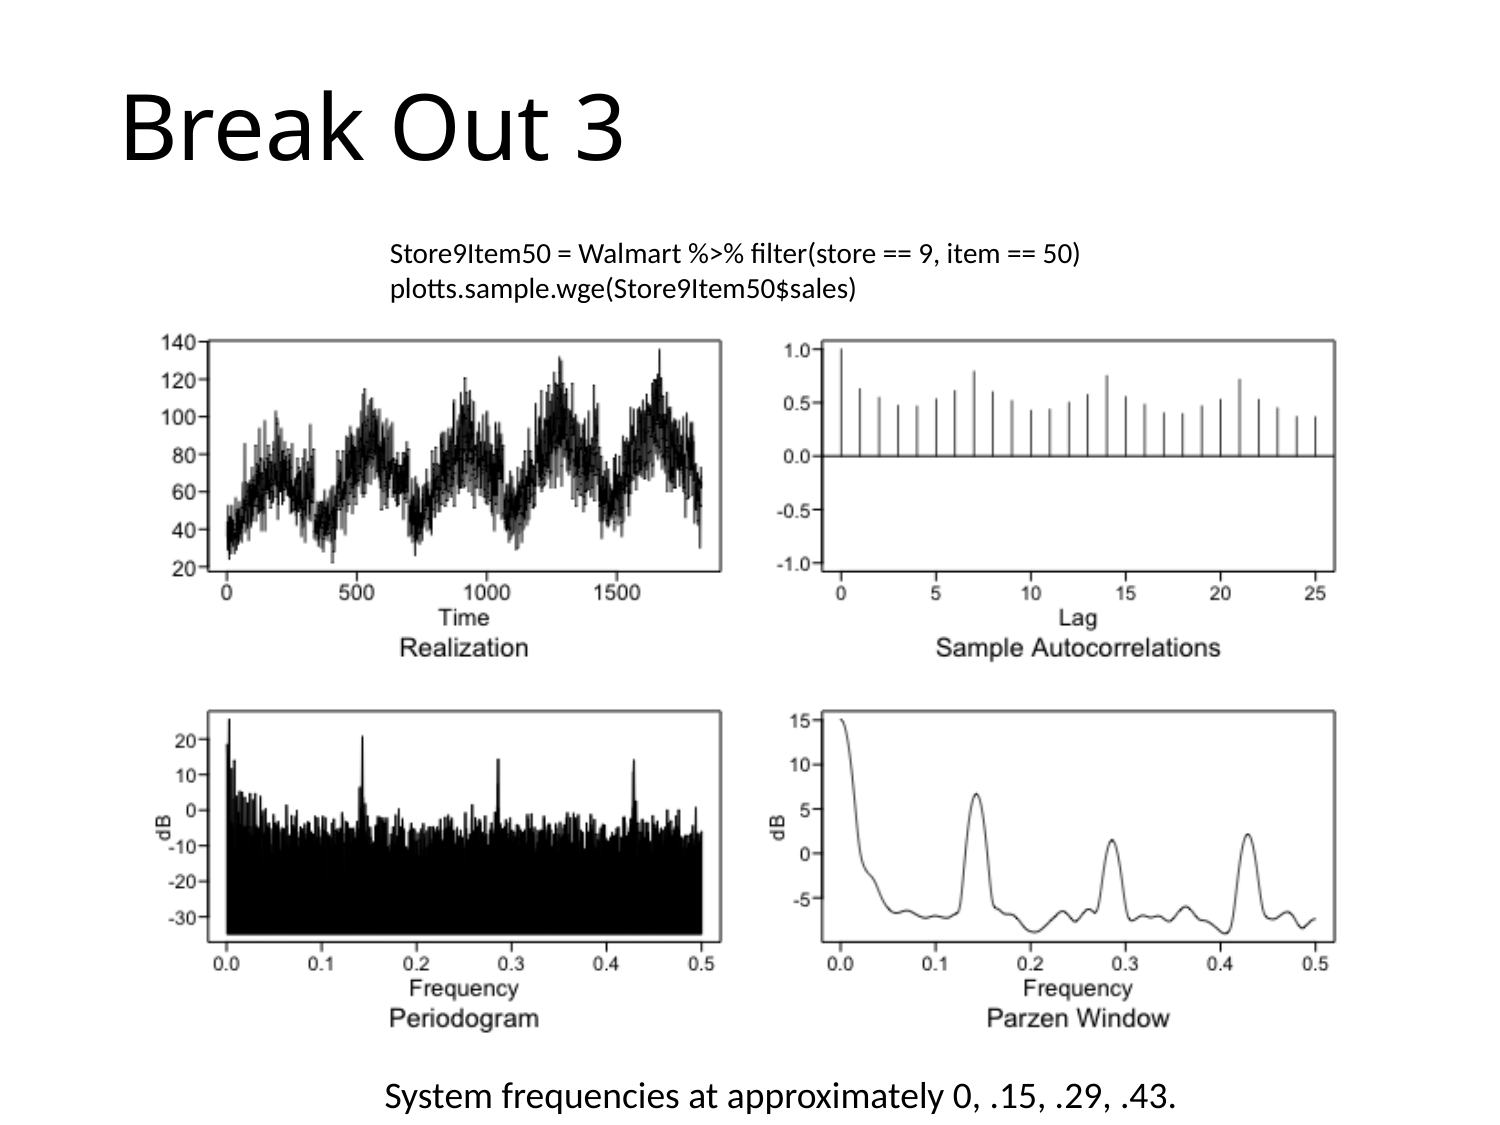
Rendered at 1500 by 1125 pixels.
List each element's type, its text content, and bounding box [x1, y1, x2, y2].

title Break Out 3 [103, 59, 1397, 202]
text_box System frequencies at approximately 0, .15, .29, .43. [208, 1063, 1355, 1124]
picture [136, 312, 1364, 1053]
text_box Store9Item50 = Walmart %>% filter(store == 9, item == 50) plotts.sample.wge(Store9Item50$sales) [374, 227, 1125, 312]
